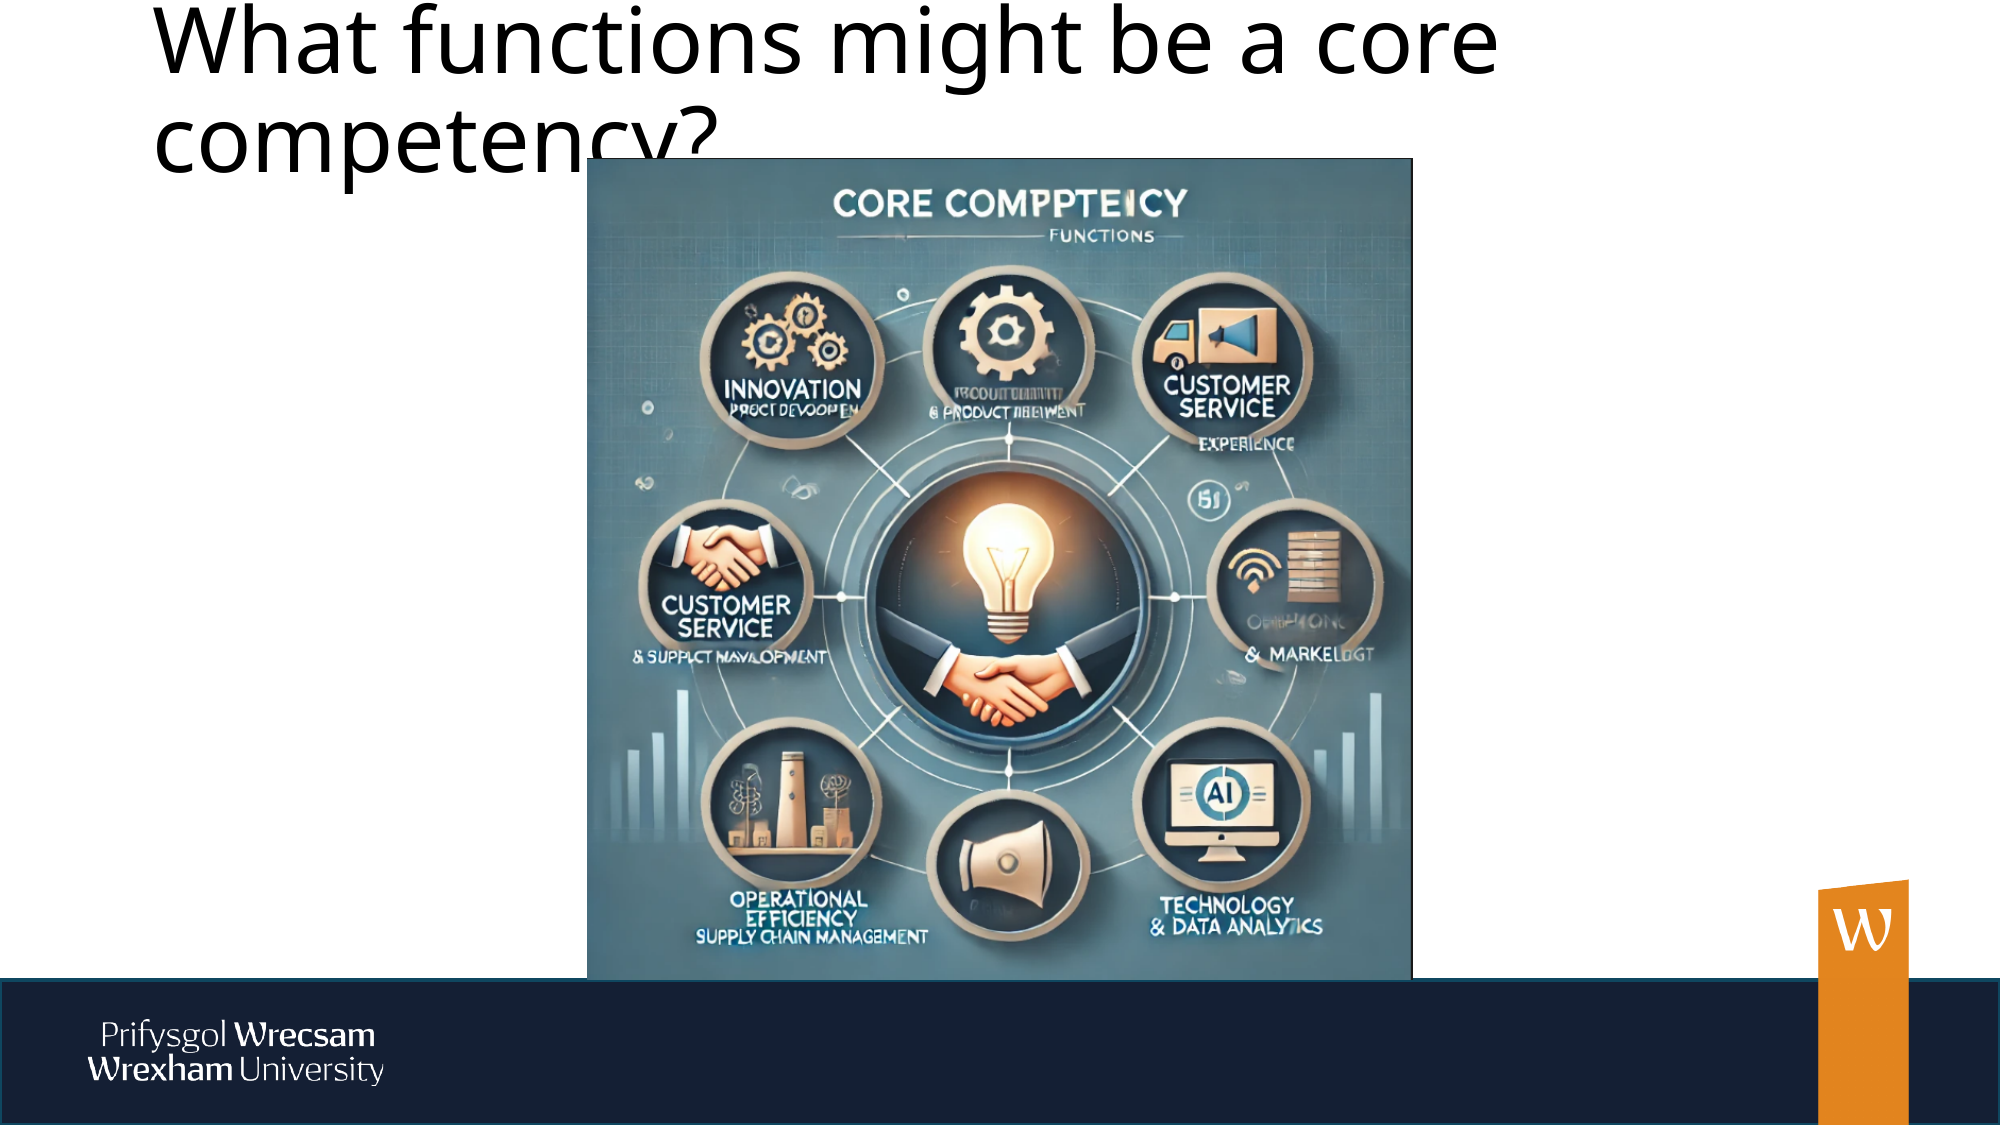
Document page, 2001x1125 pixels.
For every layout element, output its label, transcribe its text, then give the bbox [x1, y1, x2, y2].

picture [587, 158, 1413, 981]
title What functions might be a core competency? [137, 0, 1863, 203]
picture [87, 1019, 384, 1086]
text_box [0, 978, 1817, 1125]
picture [1817, 879, 1909, 1125]
text_box [1909, 978, 2000, 1125]
